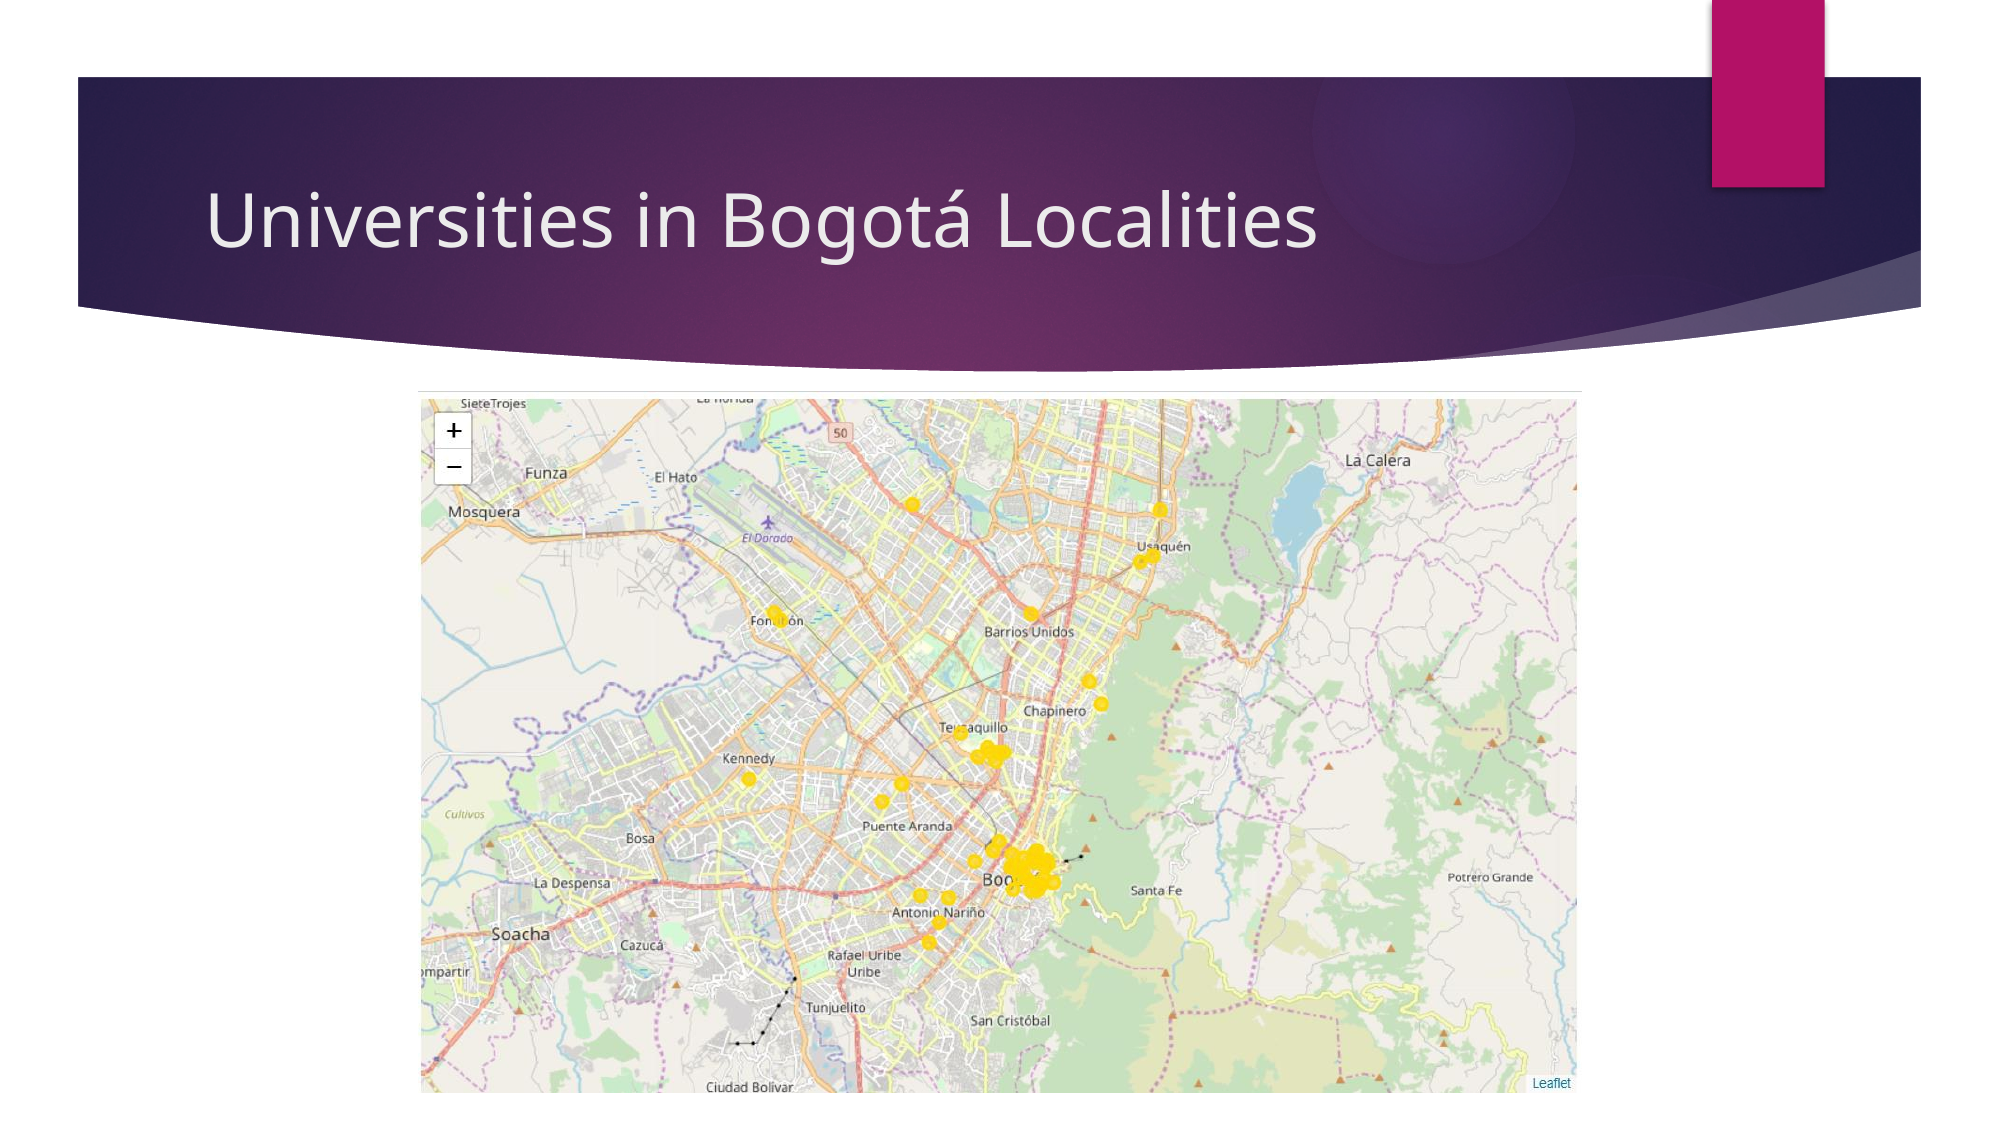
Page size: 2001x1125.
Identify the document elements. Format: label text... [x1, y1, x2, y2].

title Universities in Bogotá Localities [189, 159, 1627, 276]
picture [418, 391, 1582, 1093]
